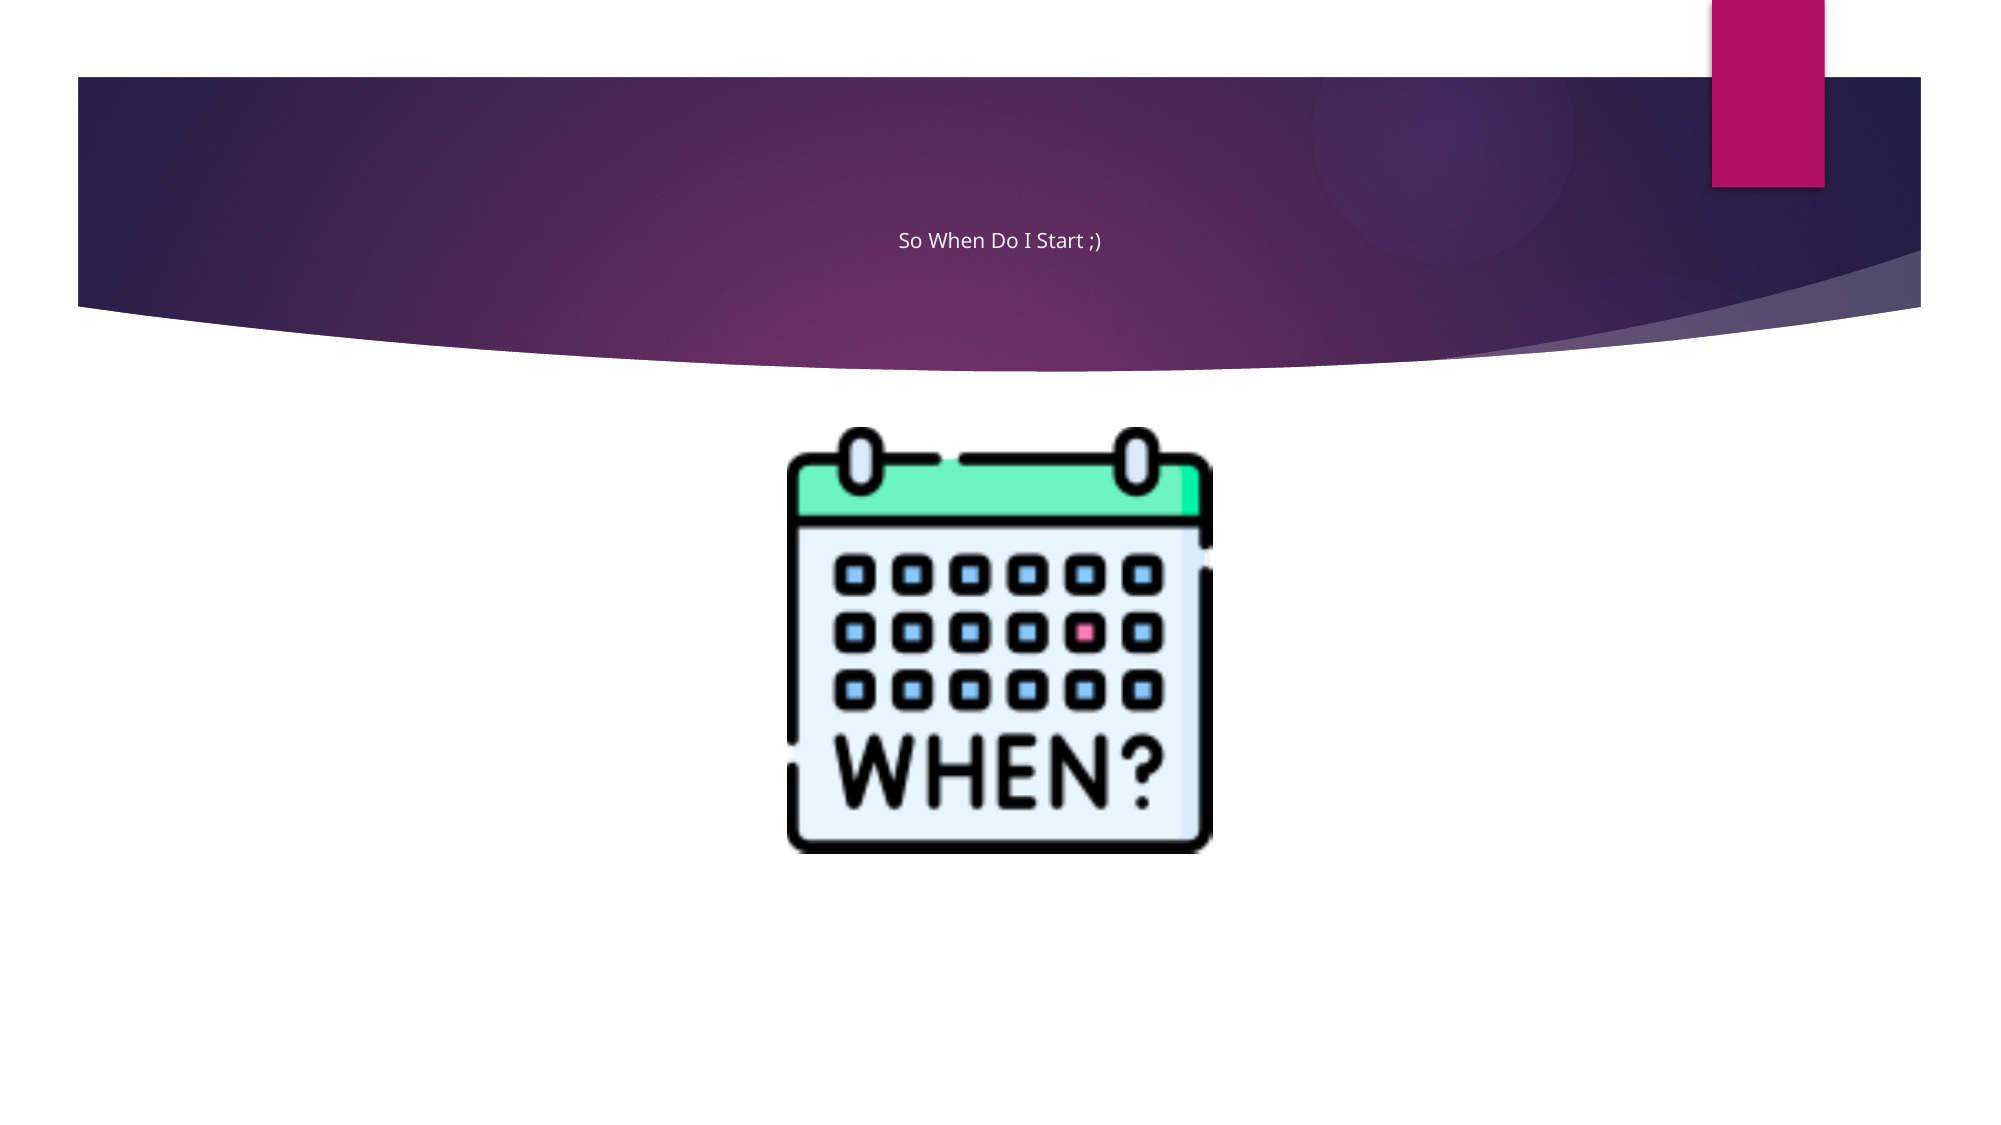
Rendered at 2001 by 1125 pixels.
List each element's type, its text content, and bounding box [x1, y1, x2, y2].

title So When Do I Start ;) [281, 143, 1719, 260]
picture [786, 427, 1214, 855]
